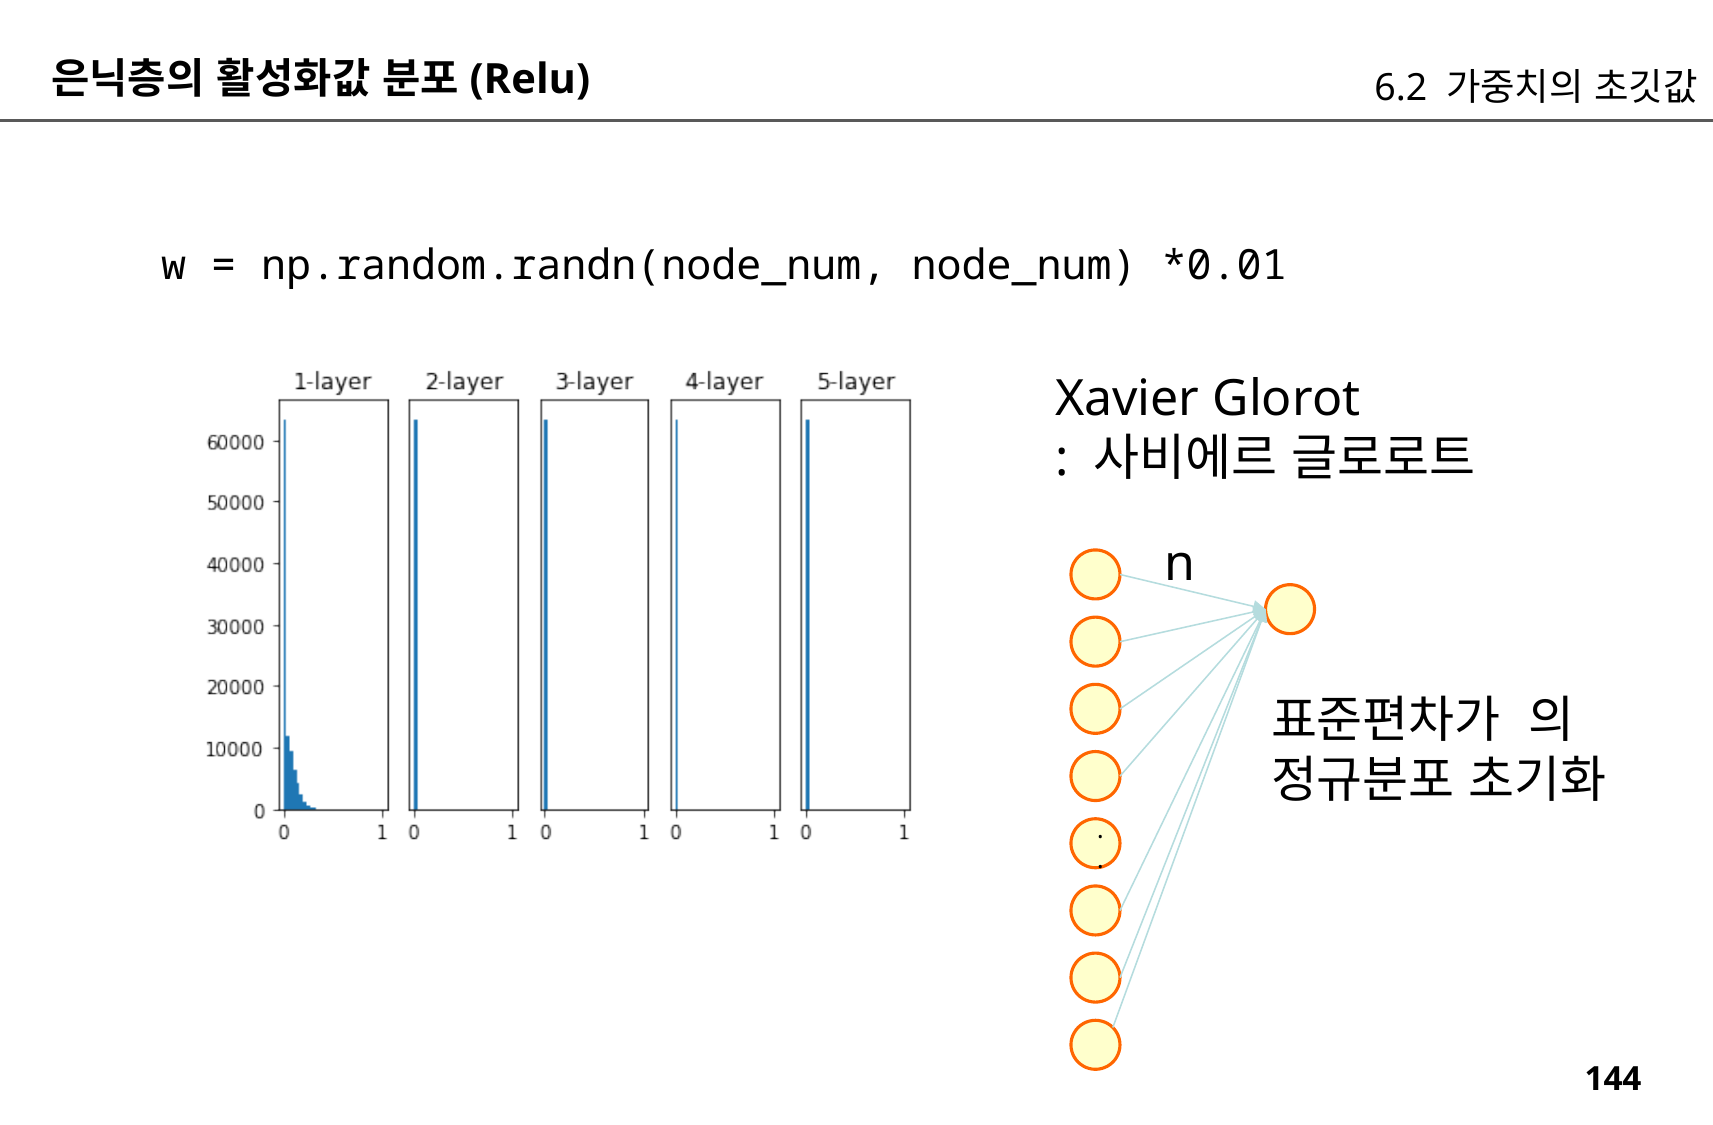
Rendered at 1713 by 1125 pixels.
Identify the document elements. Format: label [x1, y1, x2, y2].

picture [192, 358, 924, 856]
text_box [11, 13, 803, 105]
text_box [146, 230, 1603, 296]
text_box [1068, 523, 1317, 1072]
text_box [916, 44, 1713, 111]
text_box [1040, 358, 1491, 493]
